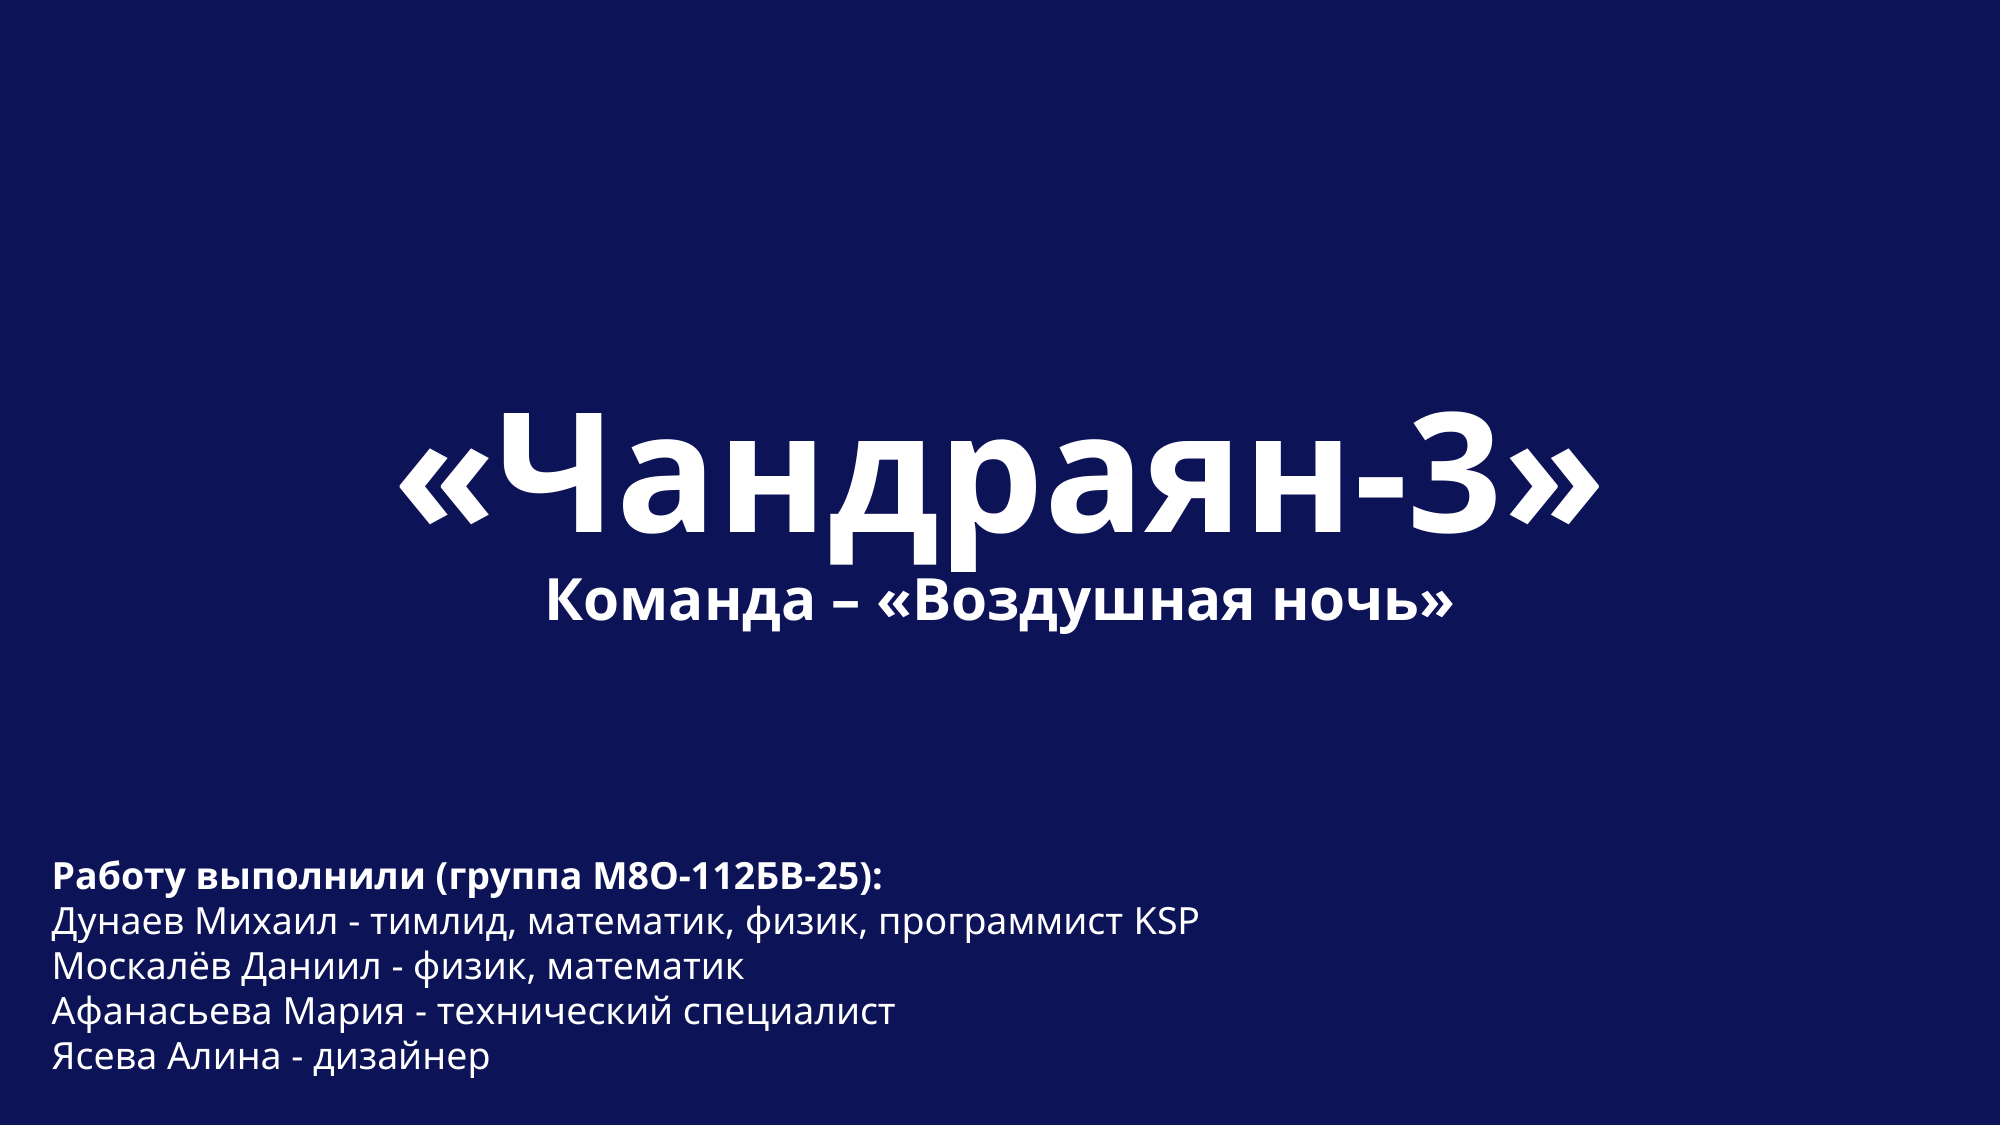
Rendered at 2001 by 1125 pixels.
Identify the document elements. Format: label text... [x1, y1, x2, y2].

text_box Работу выполнили (группа М8О-112БВ-25): Дунаев Михаил - тимлид, математик, физик, программист KSP Москалёв Даниил - физик, математик Афанасьева Мария - технический специалист Ясева Алина - дизайнер [36, 844, 1461, 1085]
title «Чандраян-3» [249, 184, 1750, 562]
subtitle Команда – «Воздушная ночь» [249, 562, 1750, 633]
